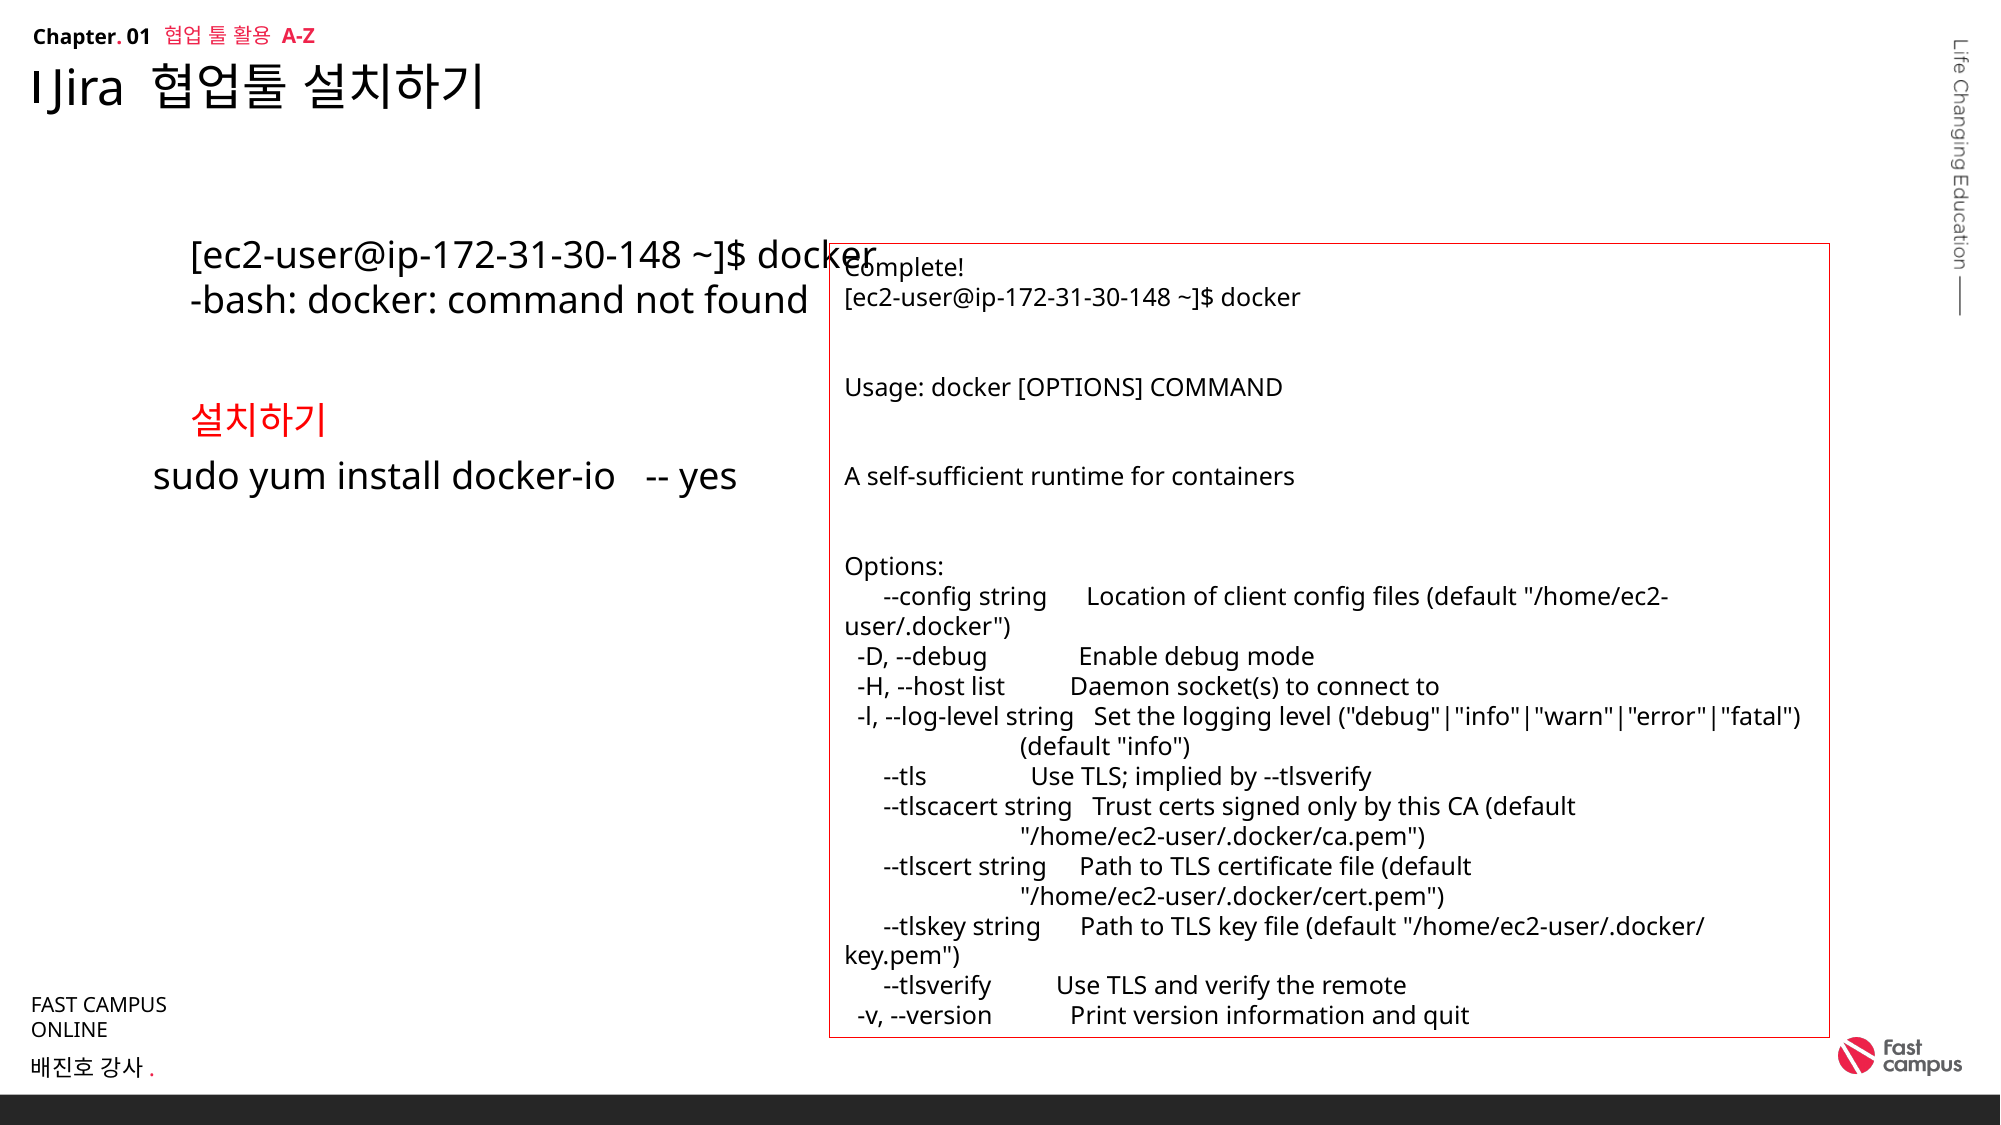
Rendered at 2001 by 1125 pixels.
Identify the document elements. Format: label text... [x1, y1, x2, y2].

text_box 설치하기 [175, 389, 418, 495]
text_box Complete! [ec2-user@ip-172-31-30-148 ~]$ docker Usage: docker [OPTIONS] COMMAND A self-sufficient runtime for containers Options: --config string Location of client config files (default "/home/ec2-user/.docker") -D, --debug Enable debug mode -H, --host list Daemon socket(s) to connect to -l, --log-level string Set the logging level ("debug"|"info"|"warn"|"error"|"fatal") (default "info") --tls Use TLS; implied by --tlsverify --tlscacert string Trust certs signed only by this CA (default "/home/ec2-user/.docker/ca.pem") --tlscert string Path to TLS certificate file (default "/home/ec2-user/.docker/cert.pem") --tlskey string Path to TLS key file (default "/home/ec2-user/.docker/key.pem") --tlsverify Use TLS and verify the remote -v, --version Print version information and quit [829, 243, 1830, 1038]
picture [1838, 1037, 1962, 1076]
list 01 [111, 18, 150, 55]
title Jira 협업툴 설치하기 [36, 54, 1830, 111]
list 협업 툴 활용 A-Z [150, 18, 511, 55]
text_box sudo yum install docker-io -- yes [138, 445, 753, 505]
text_box [ec2-user@ip-172-31-30-148 ~]$ docker -bash: docker: command not found [175, 224, 1176, 329]
picture [1942, 23, 1981, 316]
